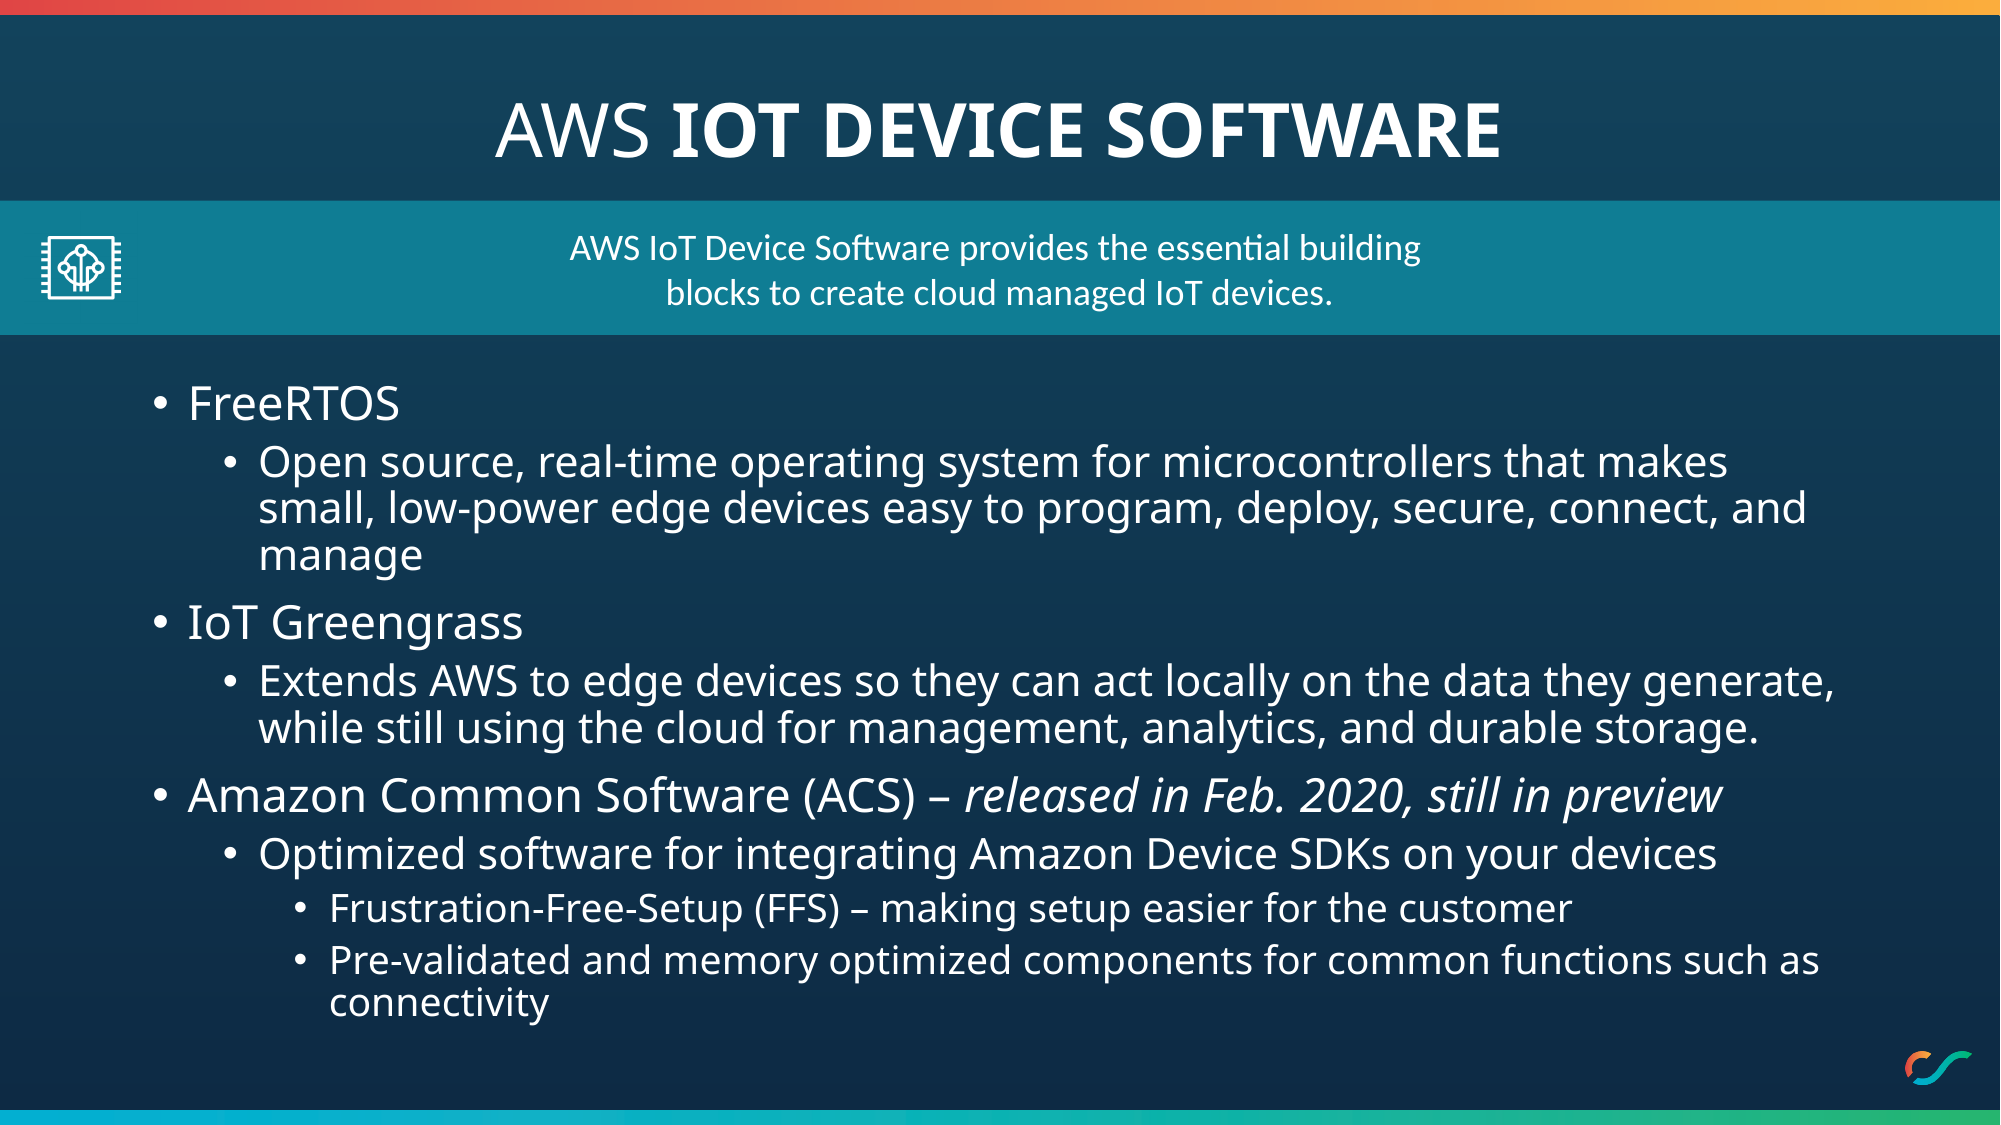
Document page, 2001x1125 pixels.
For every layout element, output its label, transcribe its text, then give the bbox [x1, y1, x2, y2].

picture [0, 1110, 2000, 1125]
list FreeRTOS Open source, real-time operating system for microcontrollers that makes small, low-power edge devices easy to program, deploy, secure, connect, and manage IoT Greengrass Extends AWS to edge devices so they can act locally on the data they generate, while still using the cloud for management, analytics, and durable storage. Amazon Common Software (ACS) – released in Feb. 2020, still in preview Optimized software for integrating Amazon Device SDKs on your devices Frustration-Free-Setup (FFS) – making setup easier for the customer Pre-validated and memory optimized components for common functions such as connectivity [137, 372, 1863, 1075]
picture [1896, 1041, 1982, 1095]
text_box AWS IoT Device Software provides the essential building blocks to create cloud managed IoT devices. [0, 200, 2000, 336]
picture [0, 0, 2000, 16]
title AWS IOT DEVICE SOFTWARE [137, 66, 1863, 200]
picture [24, 211, 138, 325]
